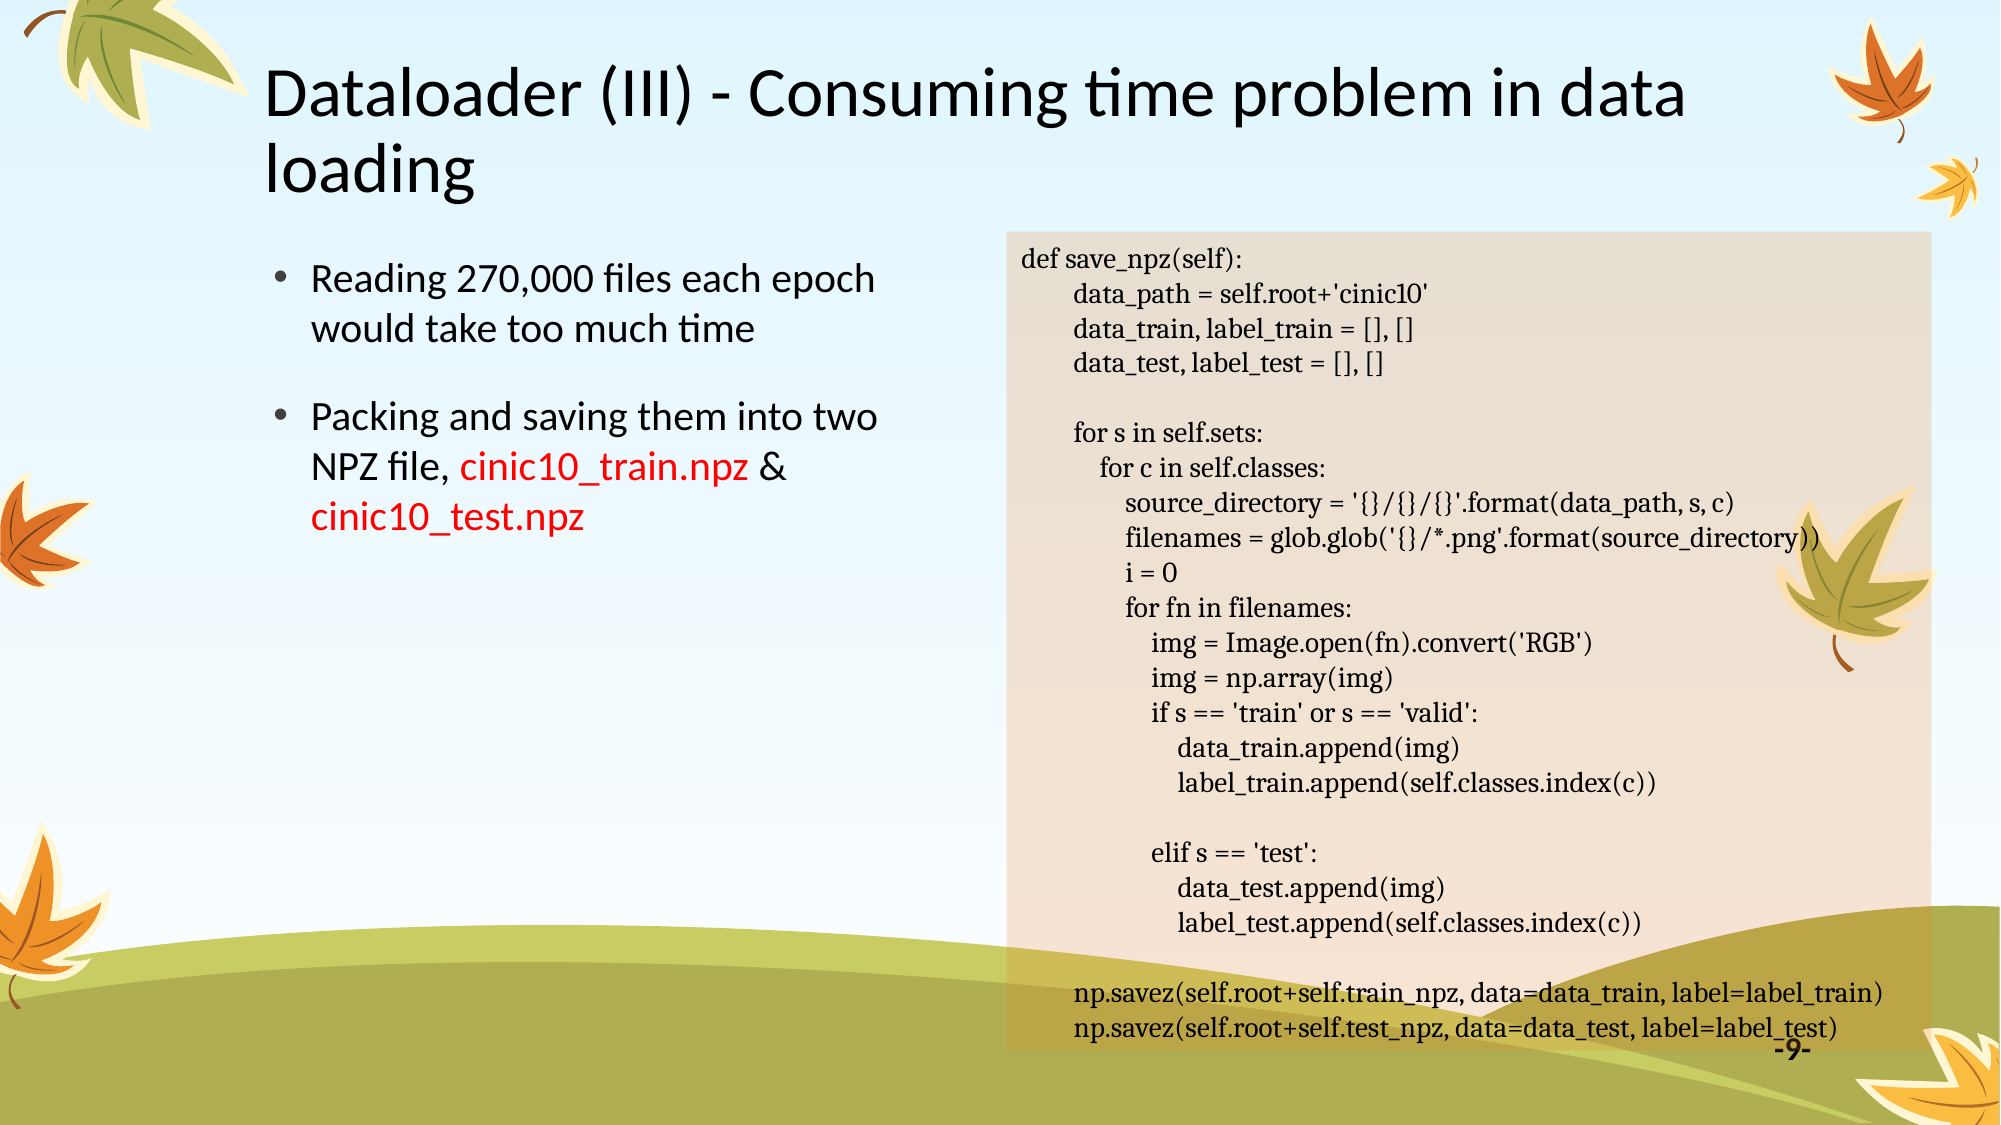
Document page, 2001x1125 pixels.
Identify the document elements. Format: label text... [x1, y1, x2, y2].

list Reading 270,000 files each epoch would take too much time Packing and saving them into two NPZ file, cinic10_train.npz & cinic10_test.npz [250, 243, 964, 925]
title Dataloader (III) - Consuming time problem in data loading [249, 12, 1749, 216]
text_box def save_npz(self): data_path = self.root+'cinic10' data_train, label_train = [], [] data_test, label_test = [], [] for s in self.sets: for c in self.classes: source_directory = '{}/{}/{}'.format(data_path, s, c) filenames = glob.glob('{}/*.png'.format(source_directory)) i = 0 for fn in filenames: img = Image.open(fn).convert('RGB') img = np.array(img) if s == 'train' or s == 'valid': data_train.append(img) label_train.append(self.classes.index(c)) elif s == 'test': data_test.append(img) label_test.append(self.classes.index(c)) np.savez(self.root+self.train_npz, data=data_train, label=label_train) np.savez(self.root+self.test_npz, data=data_test, label=label_test) [1006, 231, 1932, 1051]
